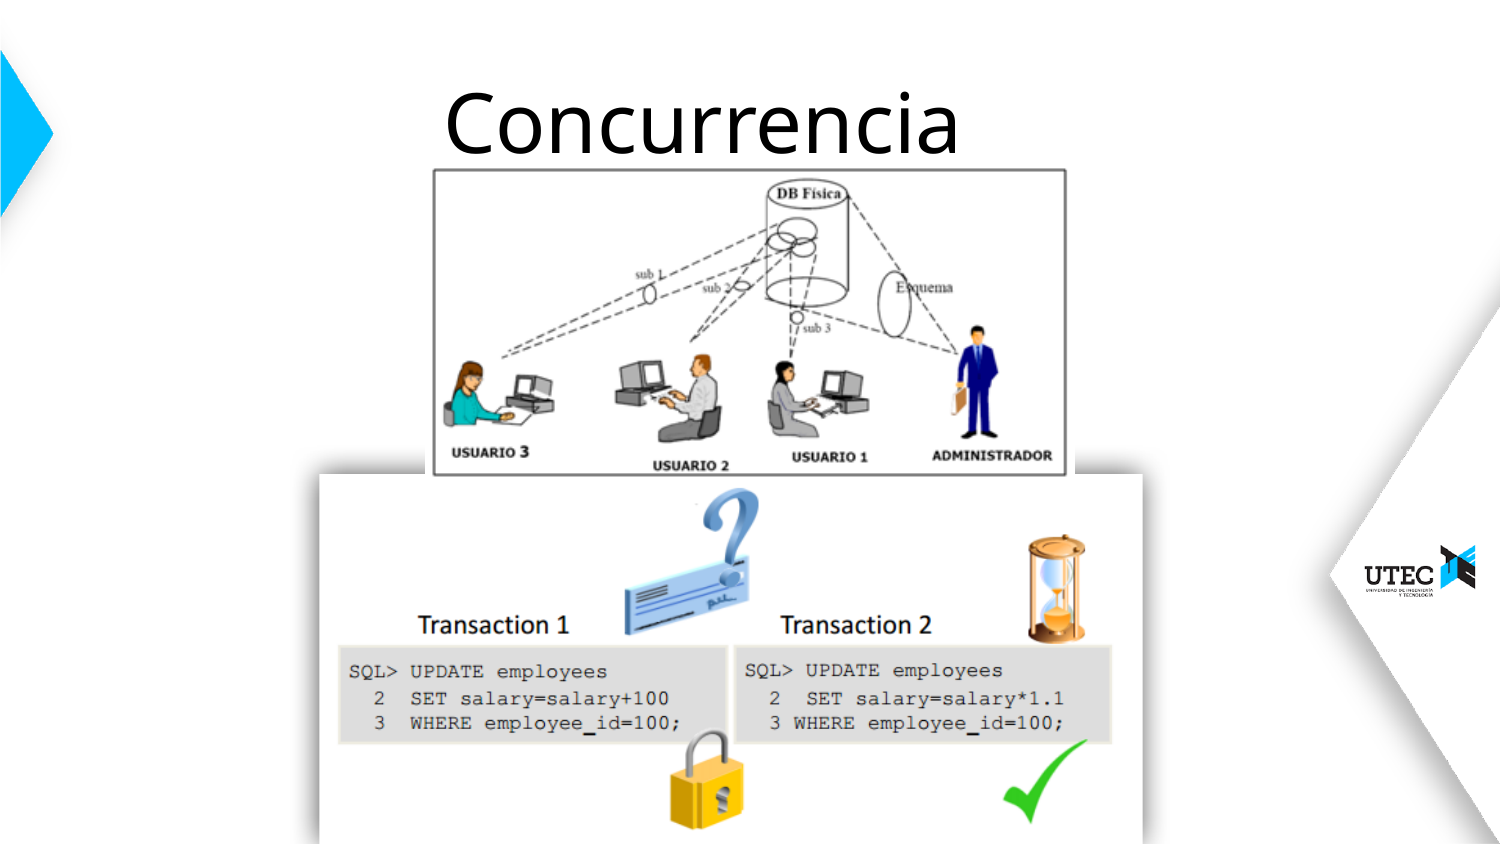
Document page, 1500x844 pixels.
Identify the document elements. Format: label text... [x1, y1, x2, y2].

picture [0, 0, 1500, 844]
title Concurrencia [0, 17, 1406, 173]
